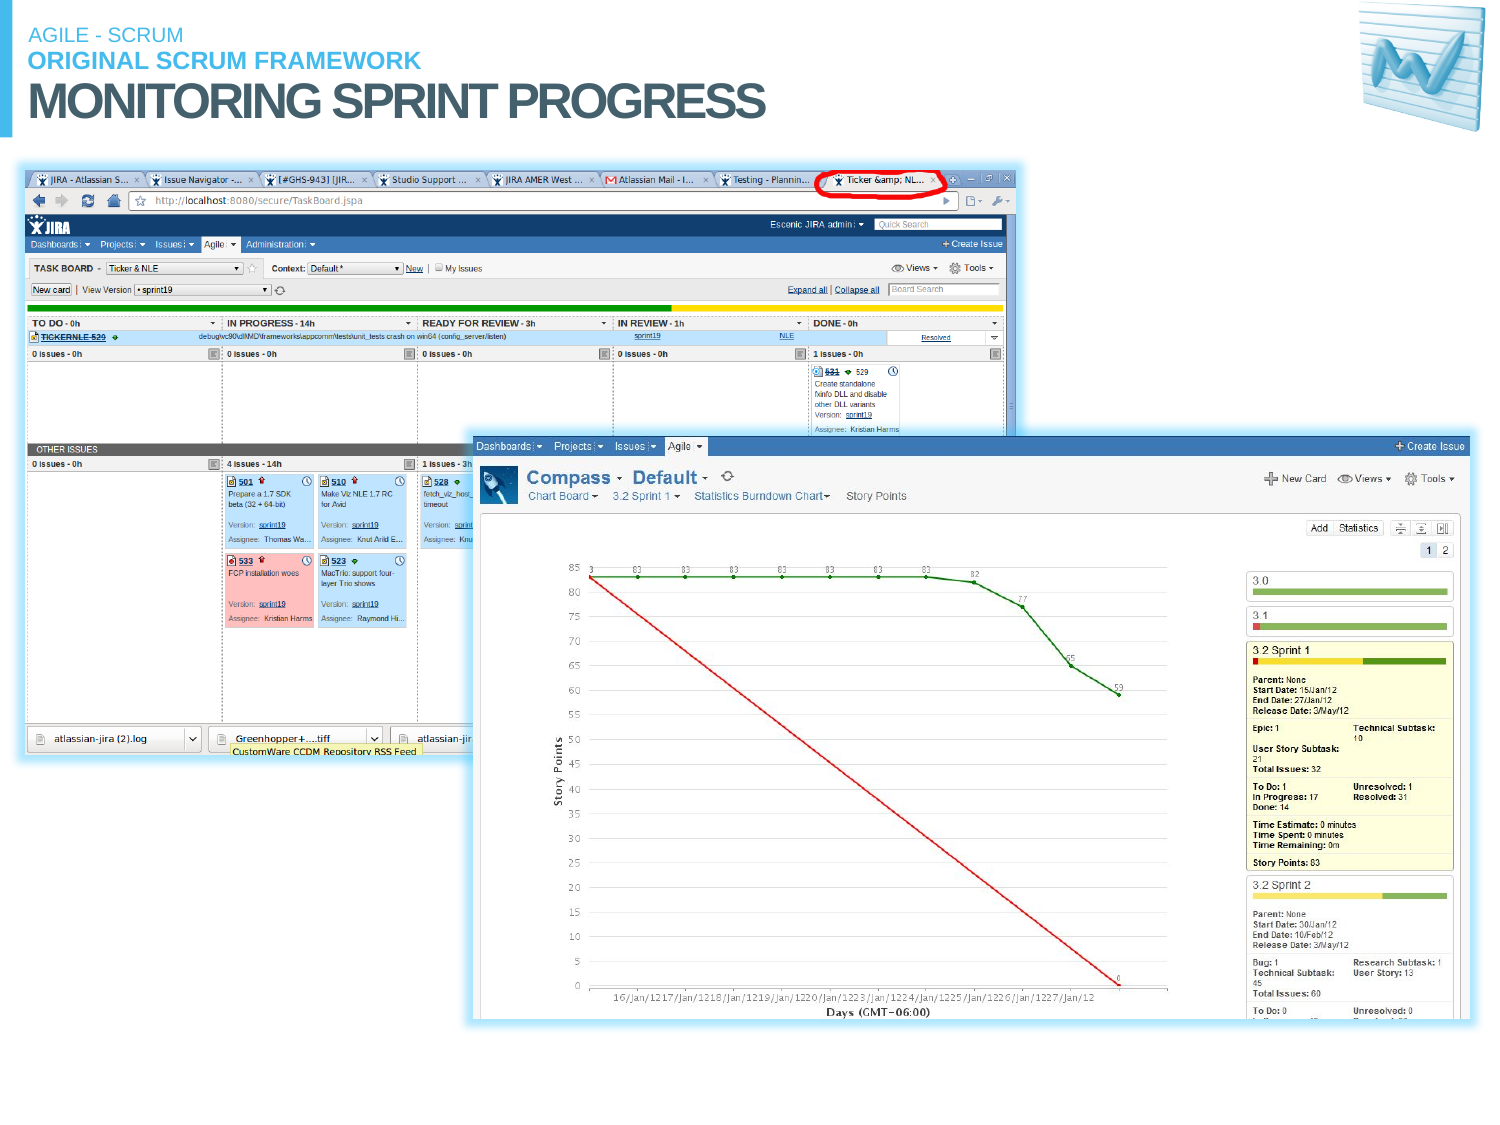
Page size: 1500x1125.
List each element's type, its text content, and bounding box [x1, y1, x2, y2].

list Monitoring Sprint Progress [12, 61, 1352, 127]
picture [1357, 0, 1486, 132]
picture [25, 170, 1470, 1019]
title ORIGINAL SCRUM FRAMEWORK [12, 37, 1352, 61]
